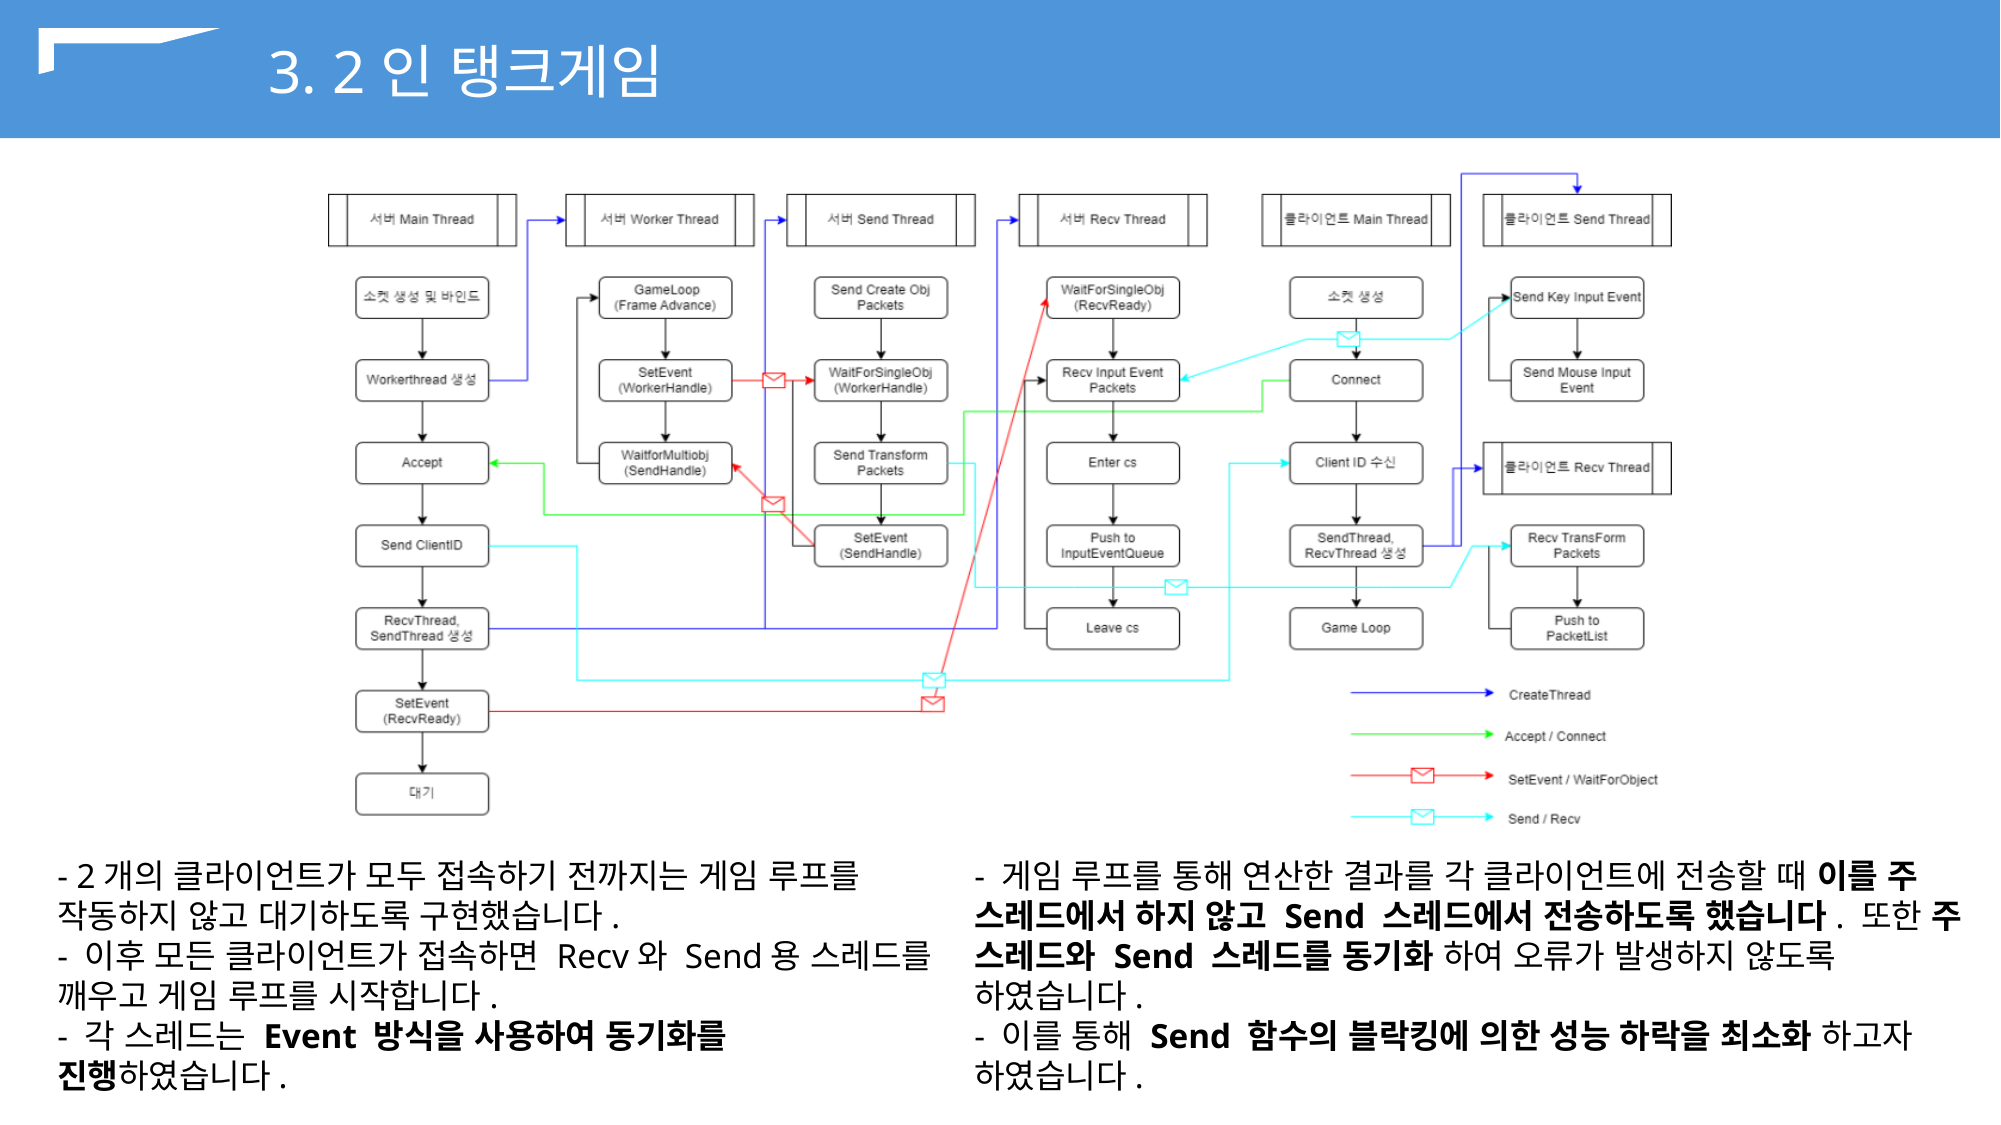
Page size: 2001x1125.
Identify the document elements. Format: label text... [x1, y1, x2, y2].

text_box [0, 0, 2000, 140]
text_box [36, 26, 221, 77]
text_box 3. 2인 탱크게임 [253, 28, 1064, 113]
text_box - 게임 루프를 통해 연산한 결과를 각 클라이언트에 전송할 때 이를 주 스레드에서 하지 않고 Send 스레드에서 전송하도록 했습니다. 또한 주 스레드와 Send 스레드를 동기화 하여 오류가 발생하지 않도록 하였습니다. - 이를 통해 Send 함수의 블락킹에 의한 성능 하락을 최소화 하고자 하였습니다. [959, 847, 1986, 1103]
text_box - 2개의 클라이언트가 모두 접속하기 전까지는 게임 루프를 작동하지 않고 대기하도록 구현했습니다. - 이후 모든 클라이언트가 접속하면 Recv와 Send용 스레드를 깨우고 게임 루프를 시작합니다. - 각 스레드는 Event 방식을 사용하여 동기화를 진행하였습니다. [42, 847, 960, 1125]
picture [328, 165, 1672, 837]
